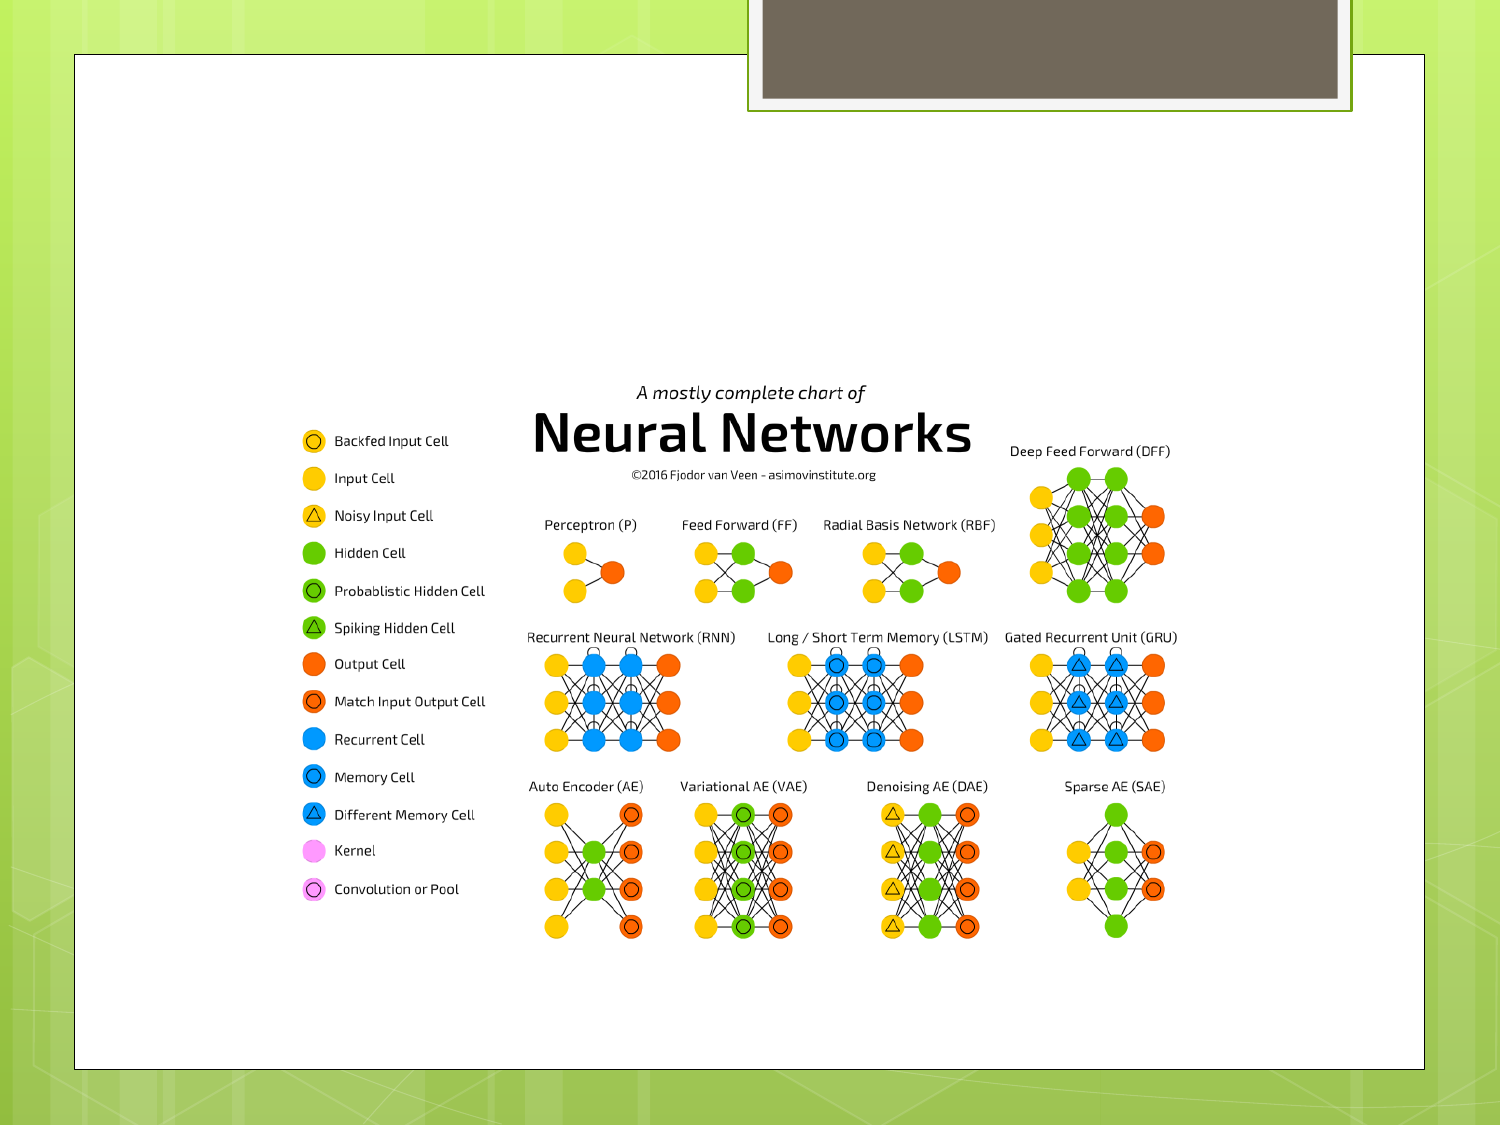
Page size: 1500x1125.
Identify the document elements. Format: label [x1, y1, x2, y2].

list [275, 380, 1179, 957]
